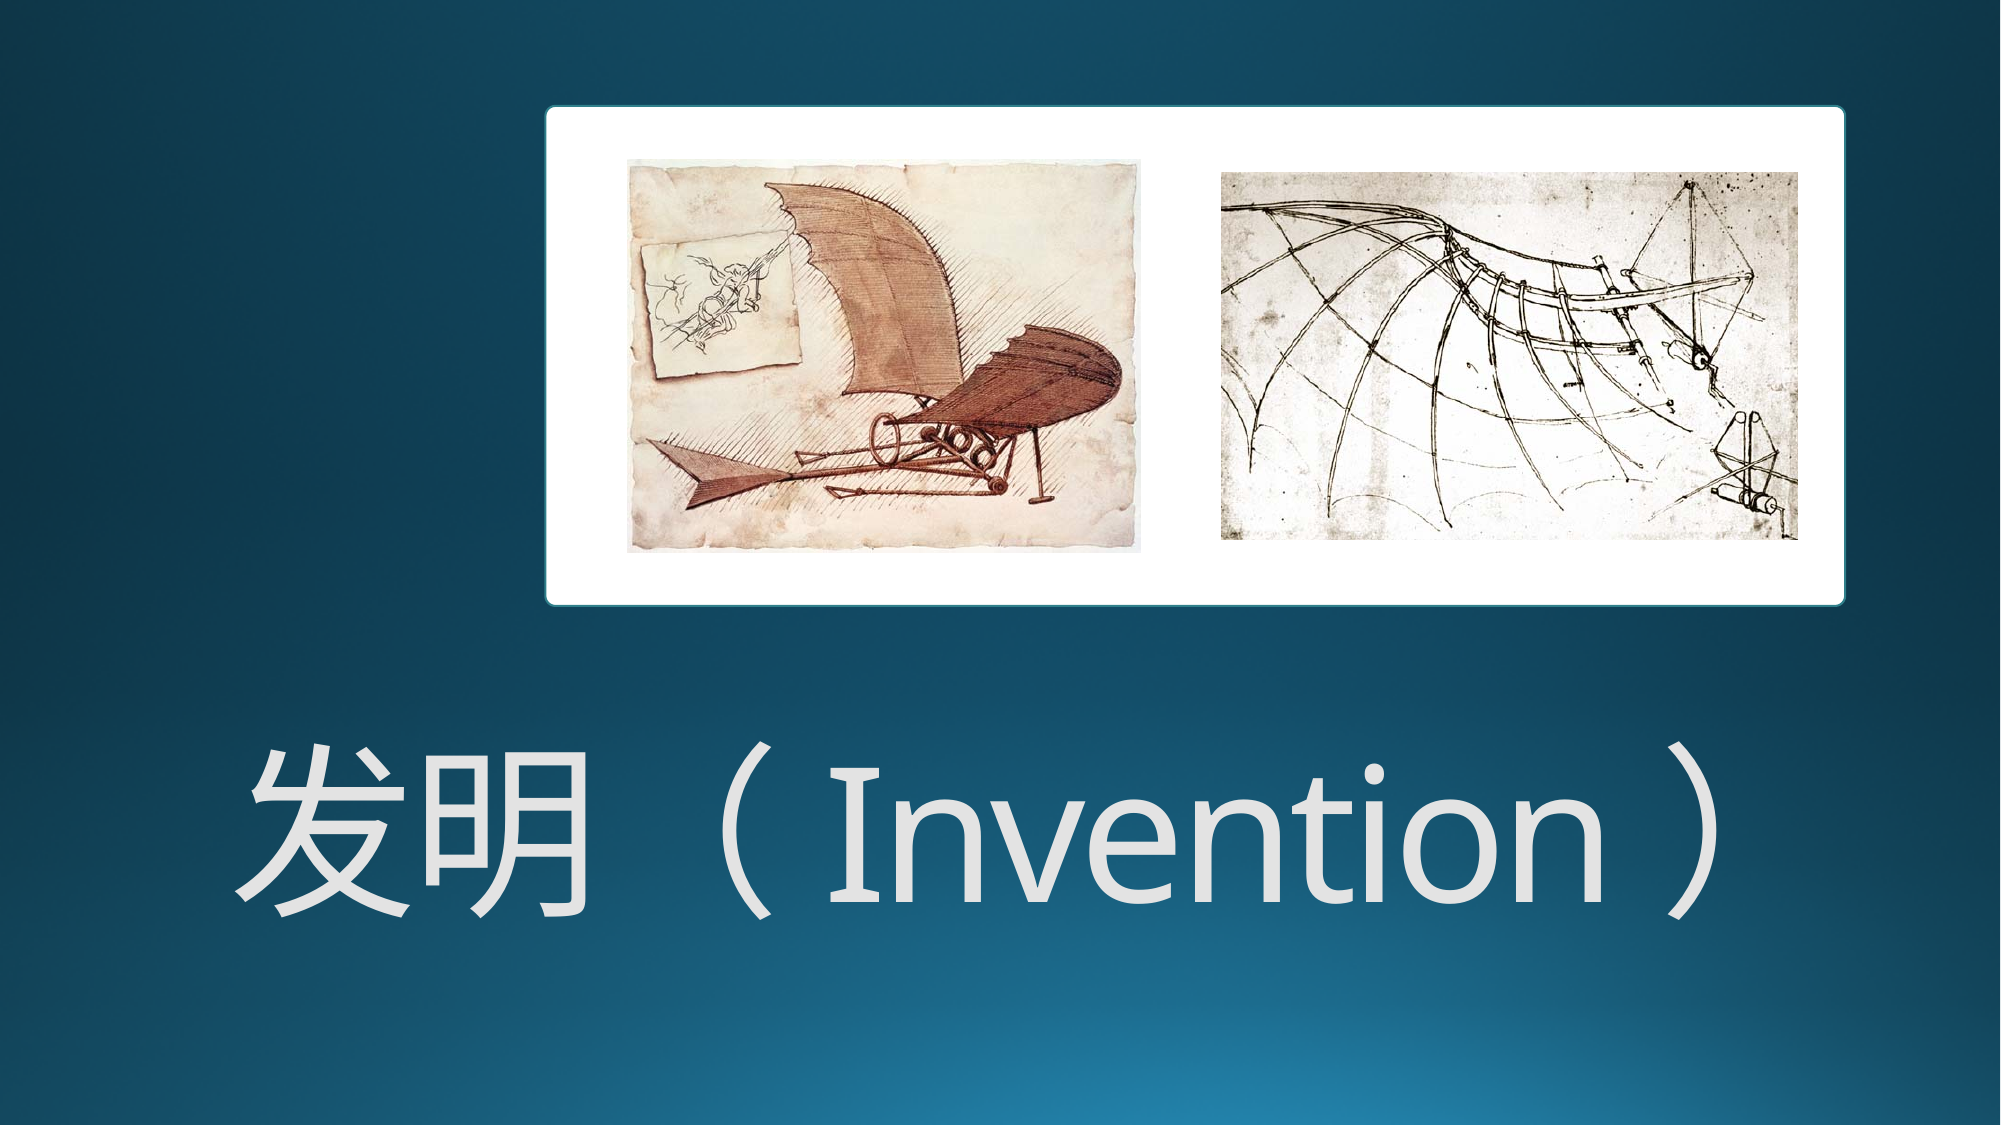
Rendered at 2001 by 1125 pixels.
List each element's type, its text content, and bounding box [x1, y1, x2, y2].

title 发明（Invention） [151, 732, 1863, 1002]
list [1221, 172, 1798, 540]
text_box [544, 104, 1847, 607]
picture [0, 0, 2001, 1125]
